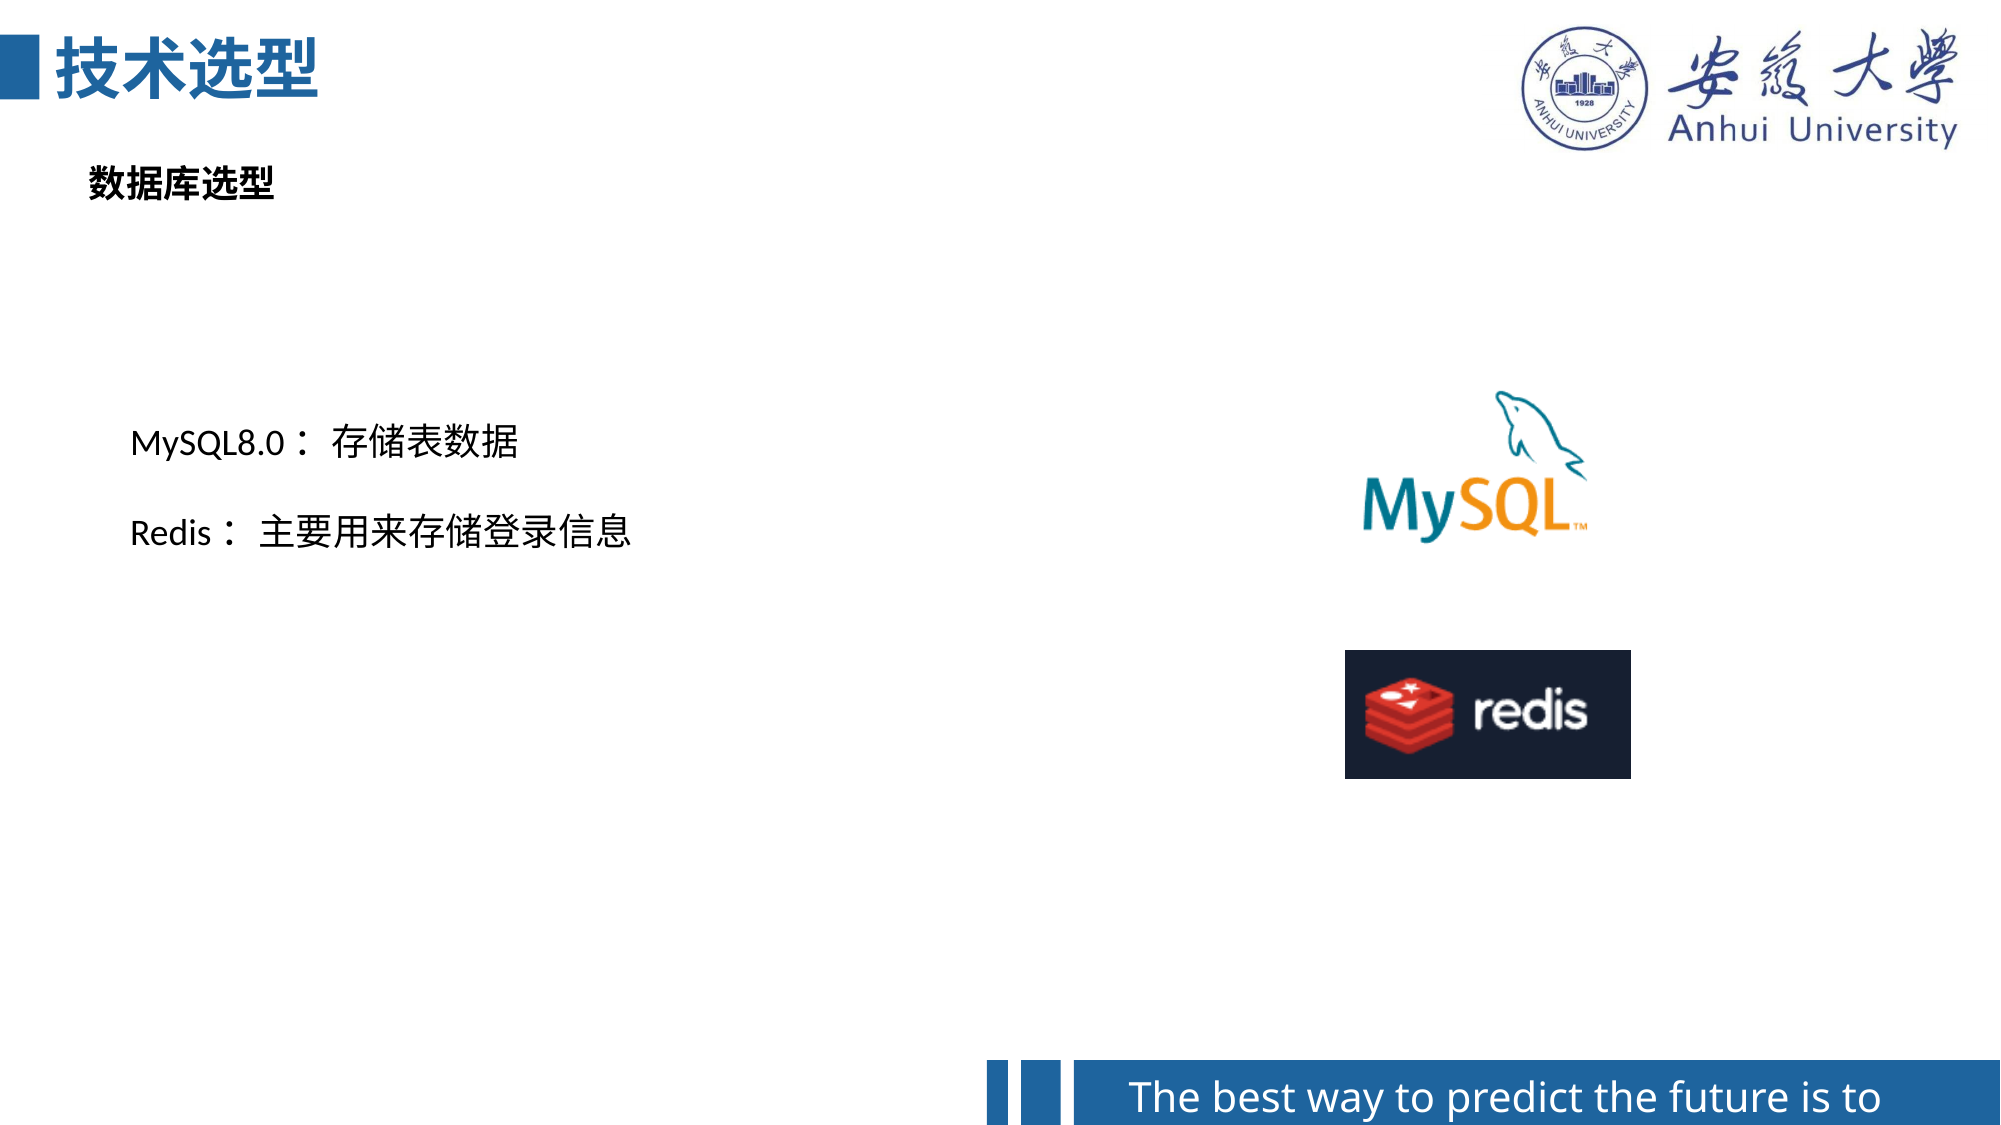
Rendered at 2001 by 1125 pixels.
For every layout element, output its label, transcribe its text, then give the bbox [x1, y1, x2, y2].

picture [1345, 650, 1631, 779]
picture [1345, 371, 1621, 563]
text_box [986, 1059, 1009, 1125]
text_box 技术选型 [39, 19, 873, 114]
text_box [1020, 1059, 1062, 1125]
text_box 数据库选型 [74, 152, 292, 213]
picture [1482, 24, 1988, 153]
text_box The best way to predict the future is to create it [1113, 1063, 1953, 1125]
text_box [0, 34, 40, 100]
text_box [1073, 1059, 2000, 1125]
text_box MySQL8.0：存储表数据 Redis：主要用来存储登录信息 [115, 410, 648, 561]
